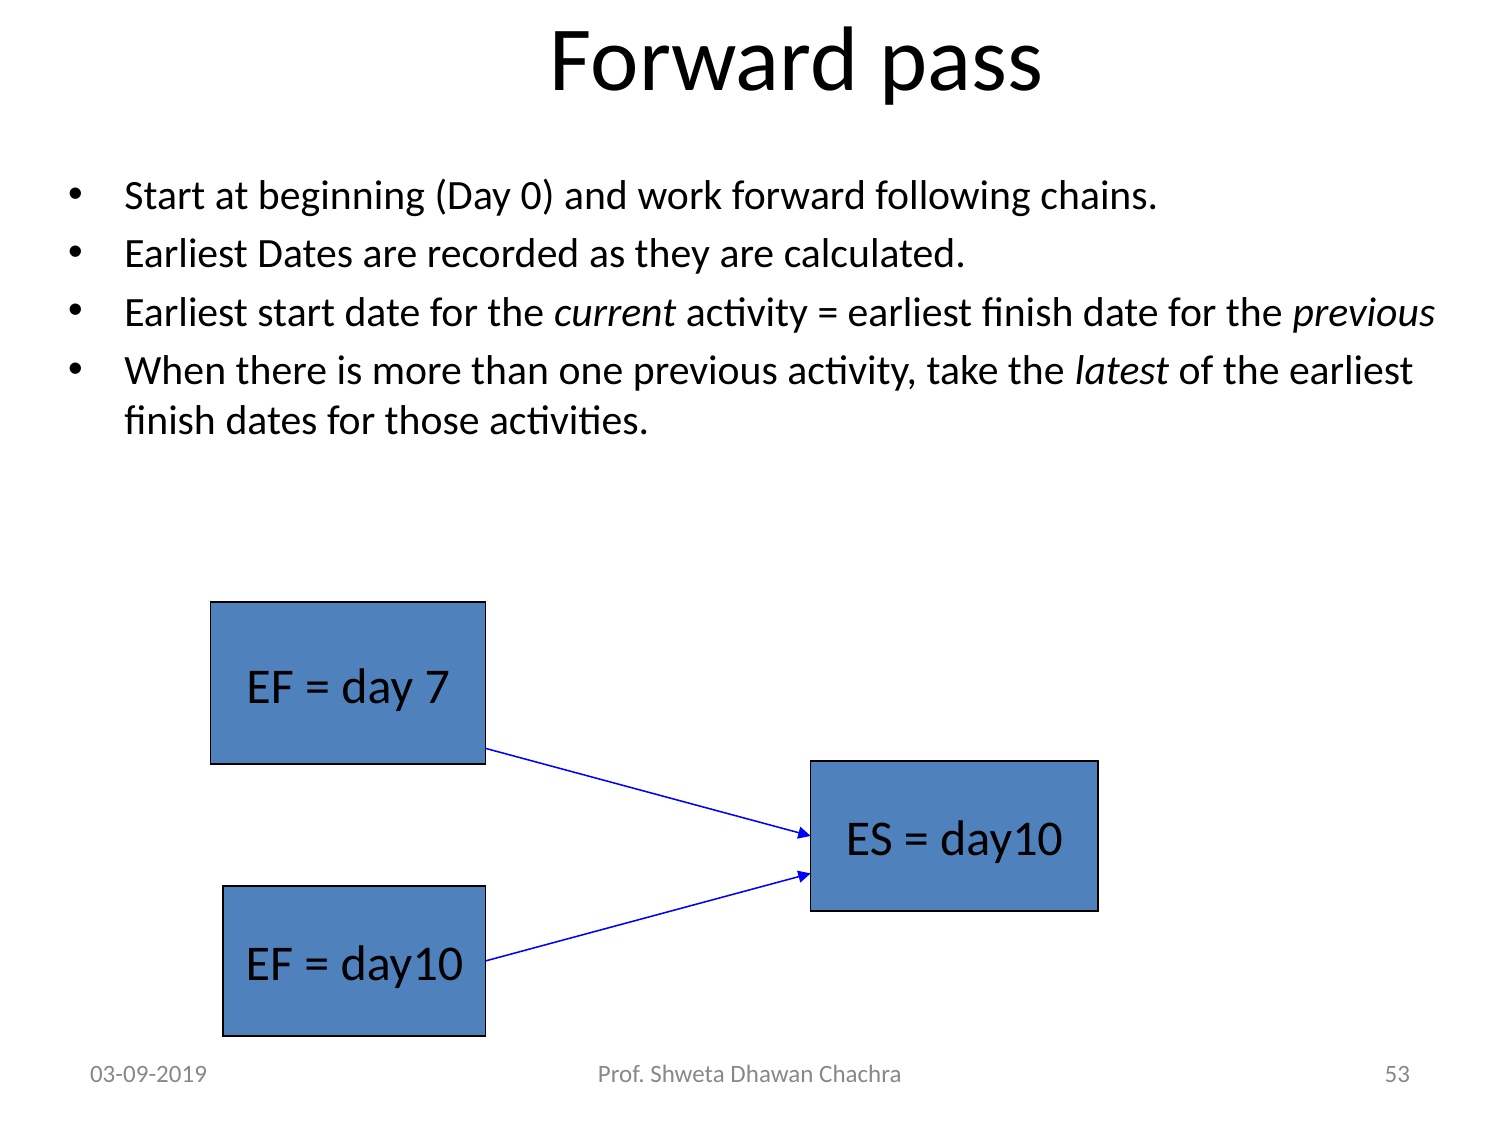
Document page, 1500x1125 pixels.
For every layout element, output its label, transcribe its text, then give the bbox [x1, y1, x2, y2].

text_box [485, 873, 811, 962]
list Start at beginning (Day 0) and work forward following chains. Earliest Dates are recorded as they are calculated. Earliest start date for the current activity = earliest finish date for the previous When there is more than one previous activity, take the latest of the earliest finish dates for those activities. [53, 101, 1471, 622]
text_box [485, 748, 811, 837]
text_box EF = day 7 [210, 601, 486, 765]
text_box ES = day10 [810, 760, 1099, 911]
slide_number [75, 1042, 425, 1103]
title Forward pass [159, 0, 1435, 101]
slide_number ‹#› [1074, 1042, 1425, 1103]
text_box EF = day10 [223, 885, 486, 1036]
footer Prof. Shweta Dhawan Chachra [512, 1042, 988, 1103]
